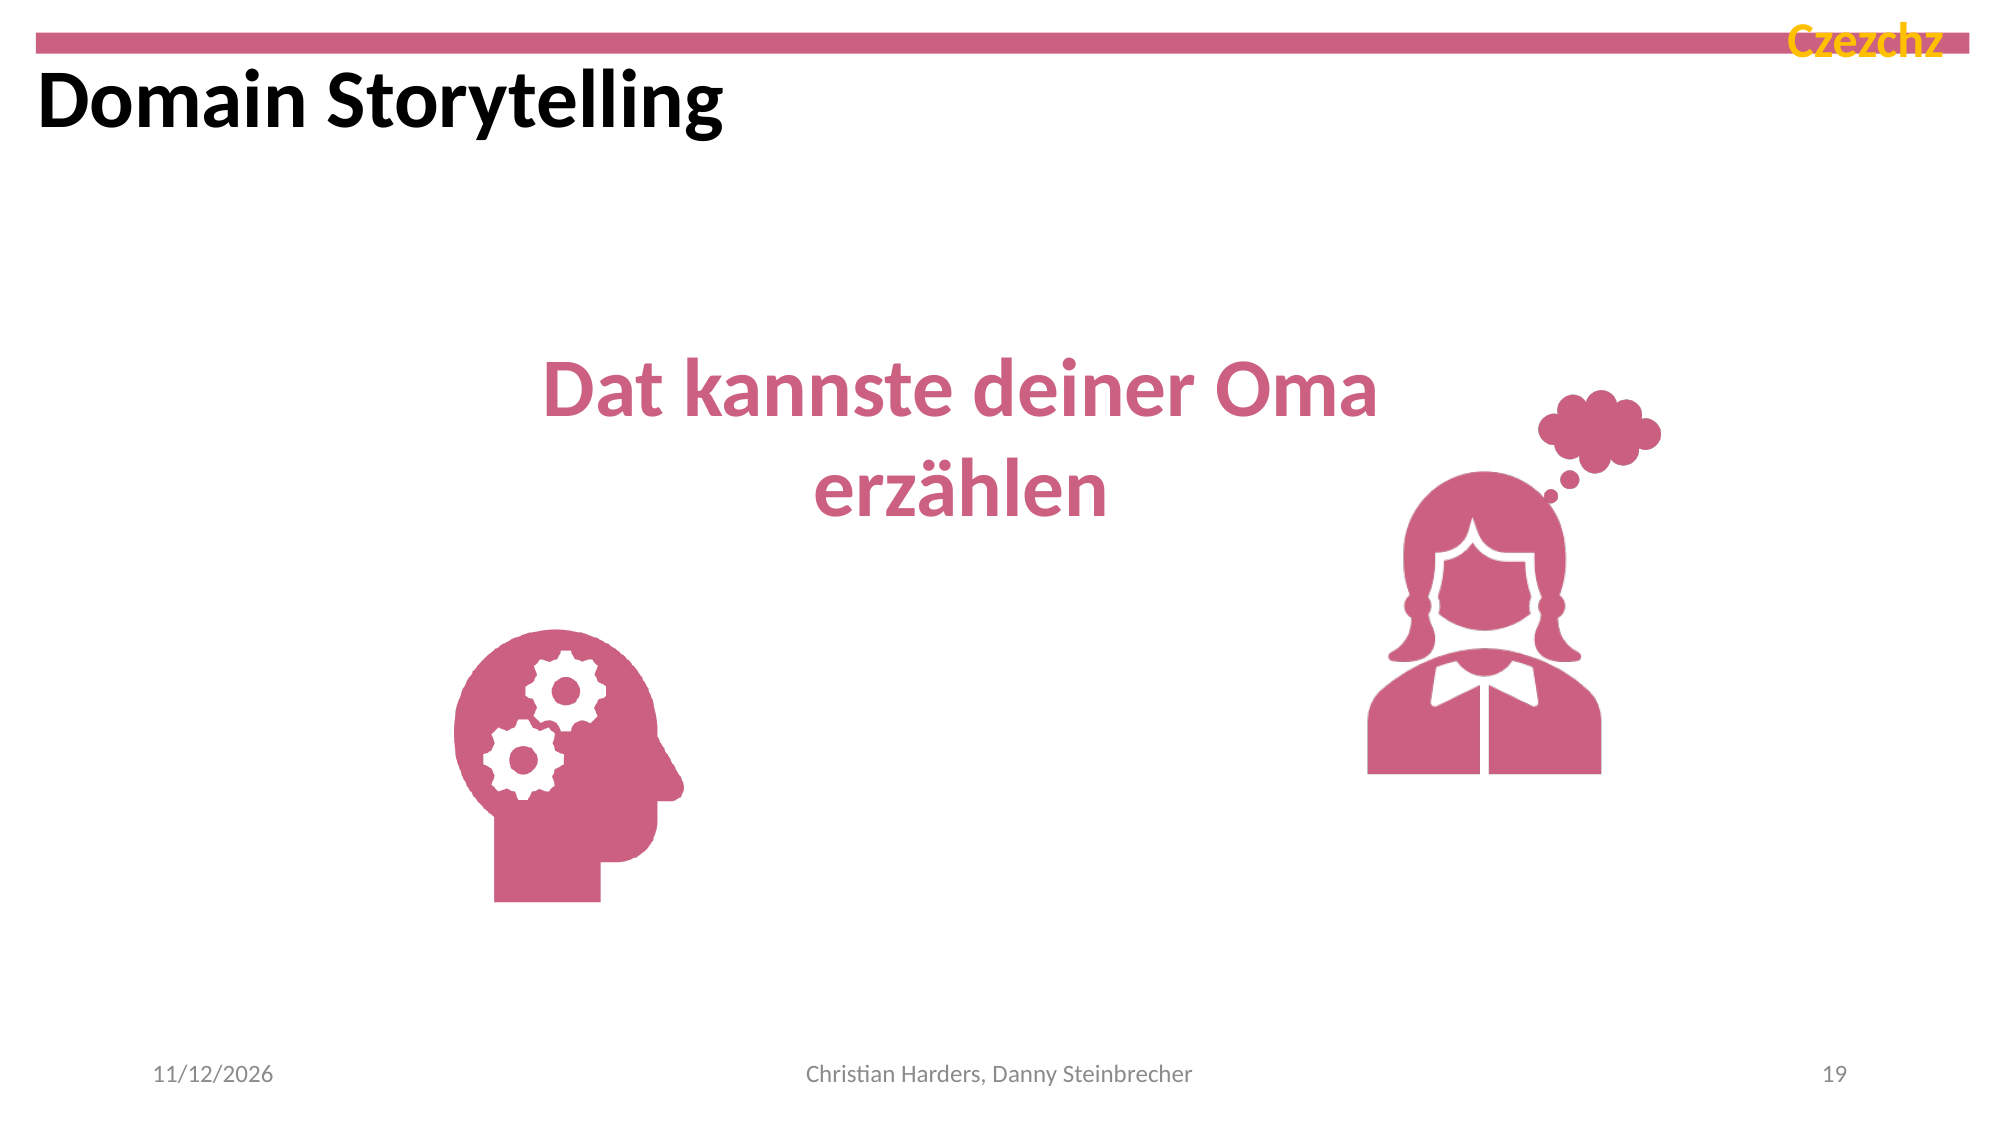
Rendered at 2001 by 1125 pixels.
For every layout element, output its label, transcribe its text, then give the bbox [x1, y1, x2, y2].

picture [406, 610, 731, 935]
footer Christian Harders, Danny Steinbrecher [662, 1042, 1338, 1103]
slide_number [137, 1042, 588, 1103]
text_box Dat kannste deiner Oma erzählen [461, 325, 1463, 541]
picture [1269, 371, 1700, 837]
slide_number 19 [1412, 1042, 1863, 1103]
text_box Domain Storytelling [22, 36, 740, 152]
